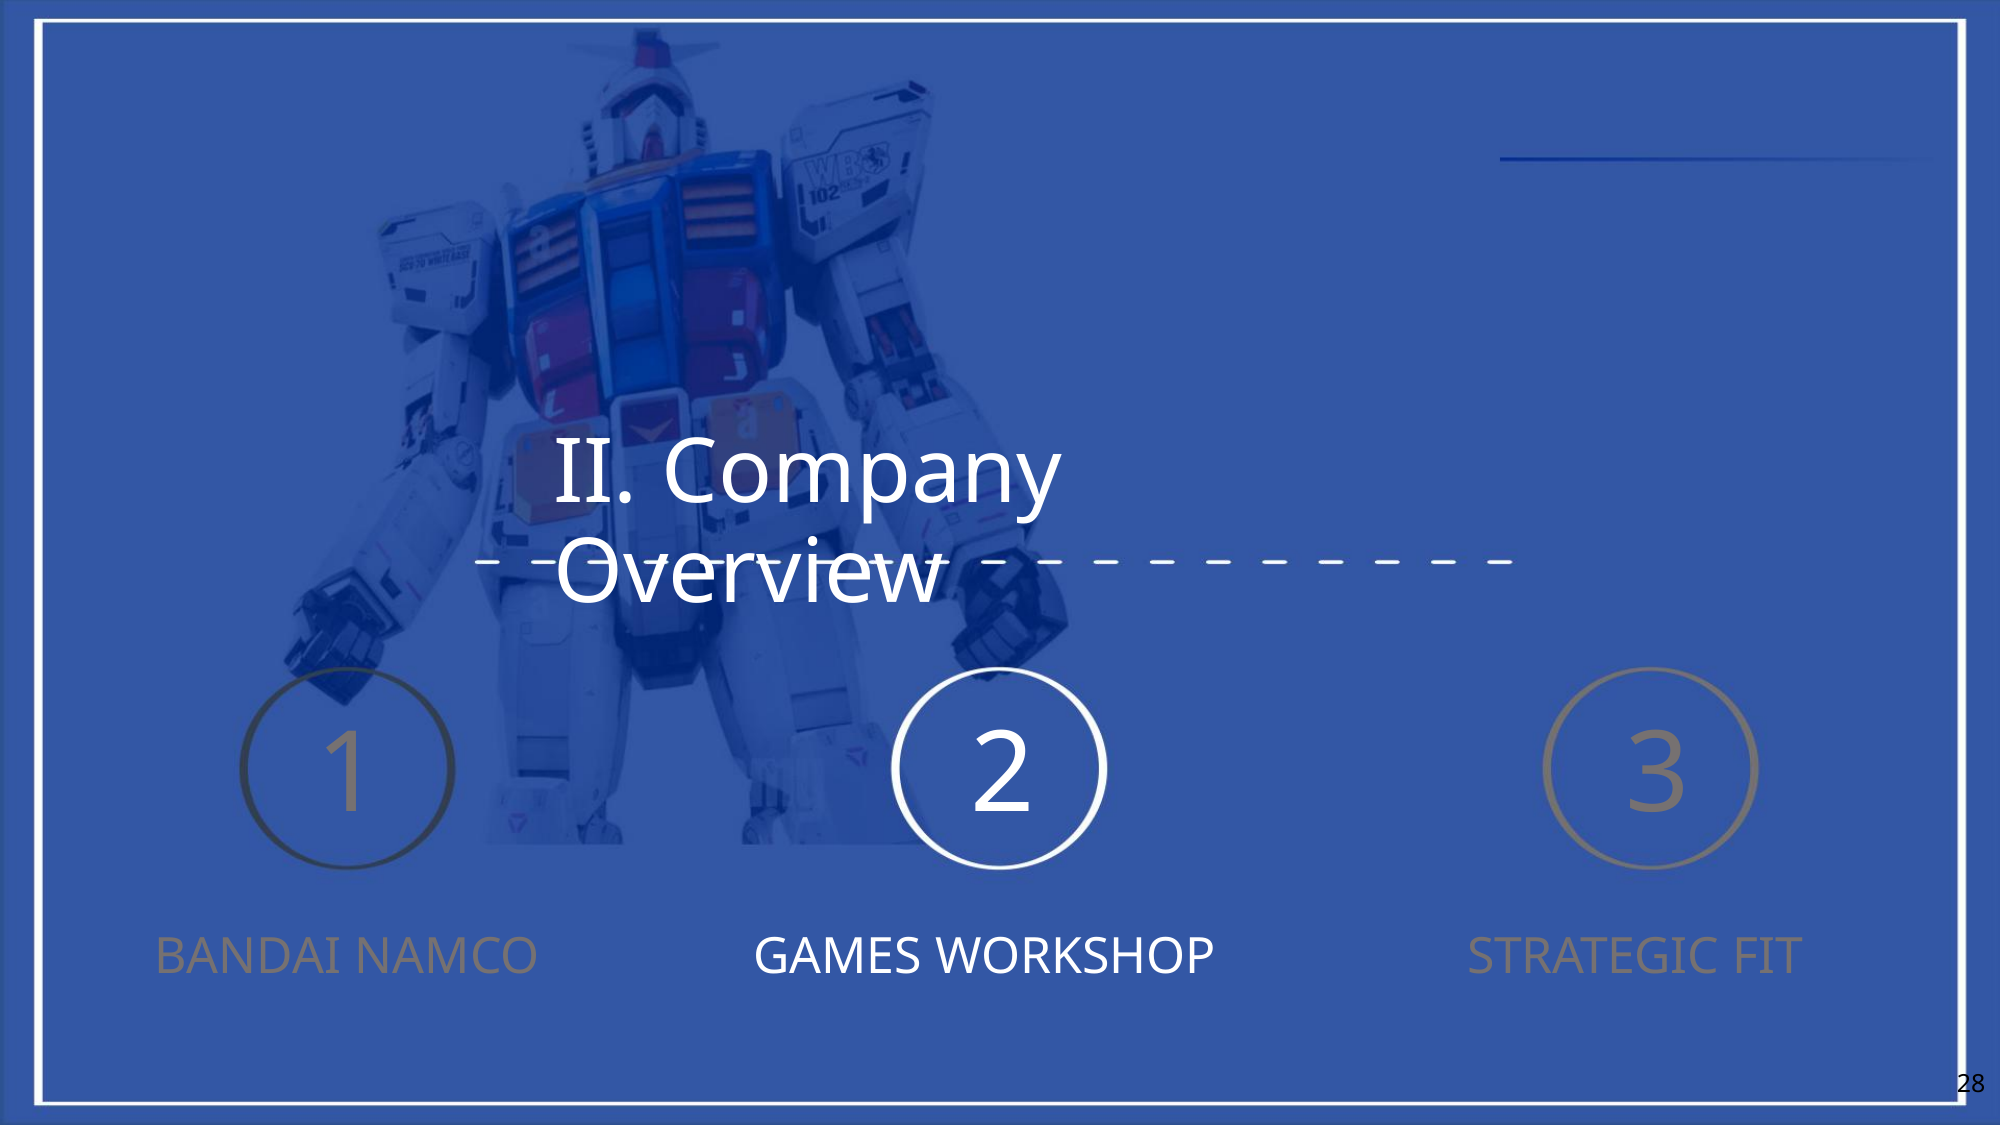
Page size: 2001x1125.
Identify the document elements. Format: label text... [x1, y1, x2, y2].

text_box 28 [1956, 1069, 2000, 1098]
text_box 1 2 3 [316, 708, 1707, 835]
text_box BANDAI NAMCO [154, 927, 566, 984]
text_box GAMES WORKSHOP [753, 927, 1270, 984]
text_box II. Company Overview [553, 420, 1460, 621]
text_box [0, 0, 2000, 1125]
text_box STRATEGIC FIT [1467, 927, 1864, 984]
